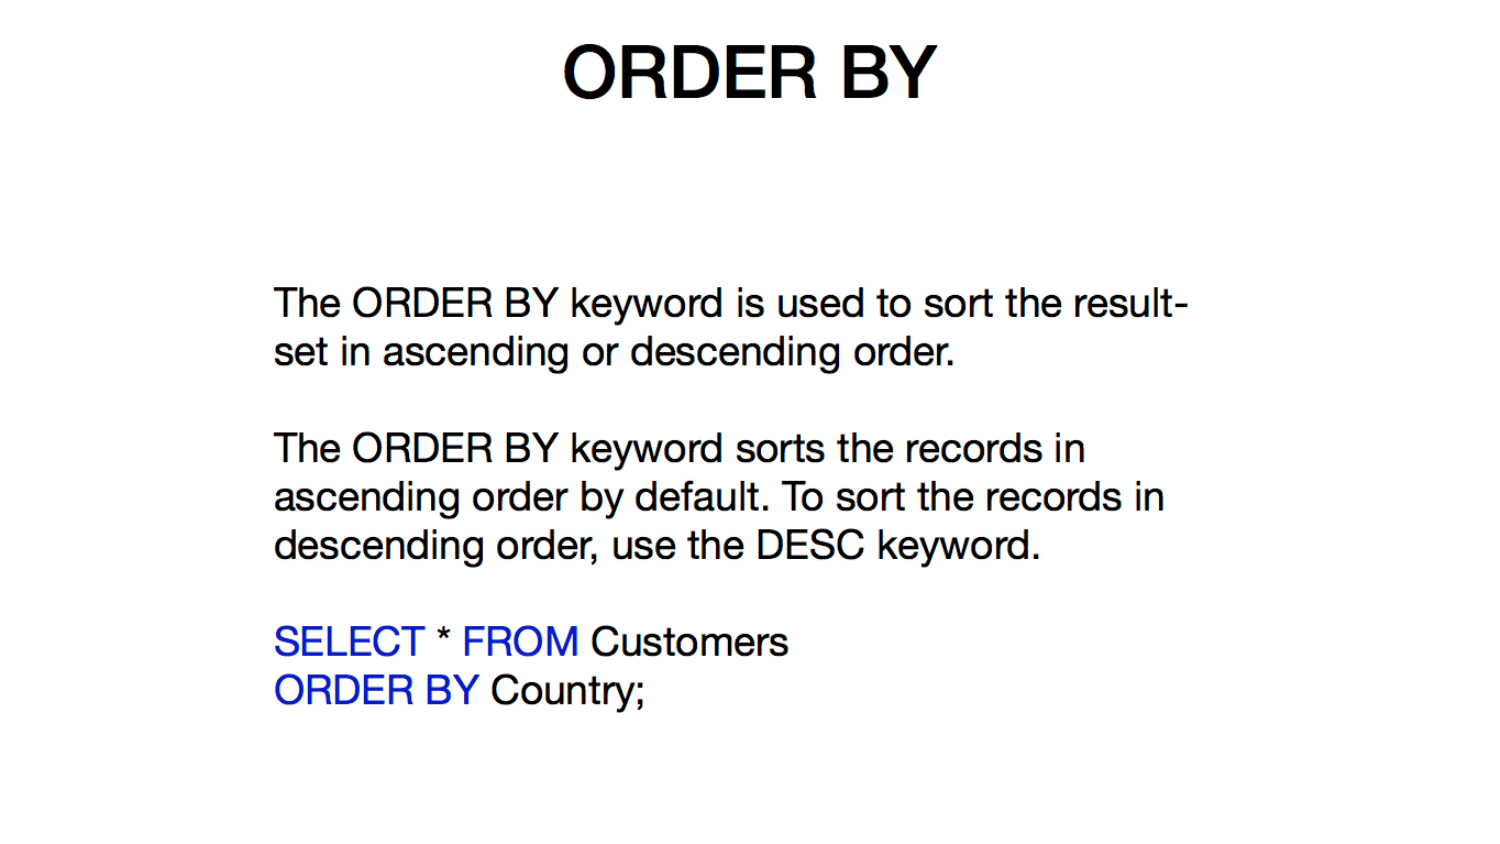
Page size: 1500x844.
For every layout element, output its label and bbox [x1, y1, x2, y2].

picture [187, 0, 1313, 844]
